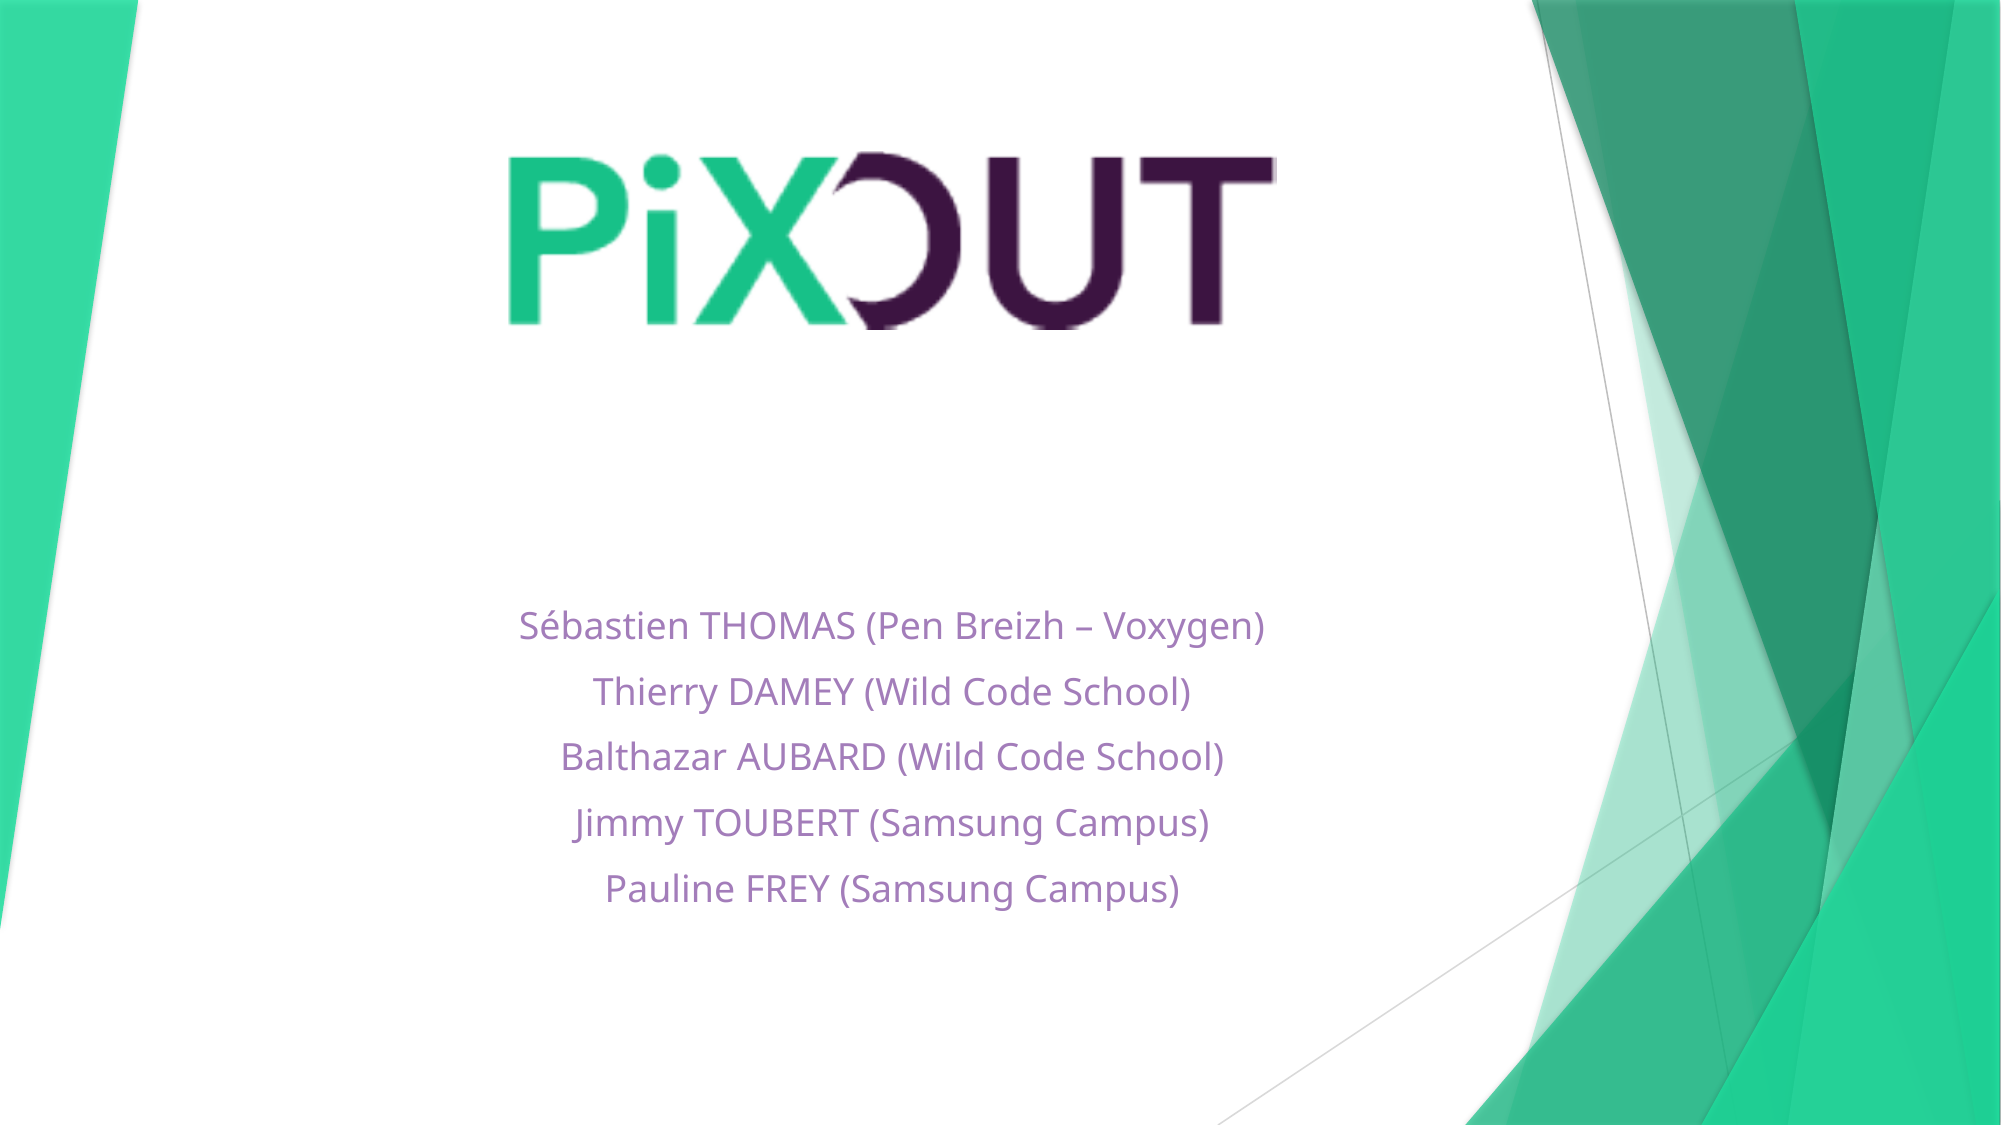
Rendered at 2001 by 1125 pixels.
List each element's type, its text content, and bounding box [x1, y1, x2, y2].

picture [507, 150, 1277, 330]
subtitle Sébastien THOMAS (Pen Breizh – Voxygen) Thierry DAMEY (Wild Code School) Balthazar AUBARD (Wild Code School) Jimmy TOUBERT (Samsung Campus) Pauline FREY (Samsung Campus) [219, 594, 1566, 982]
